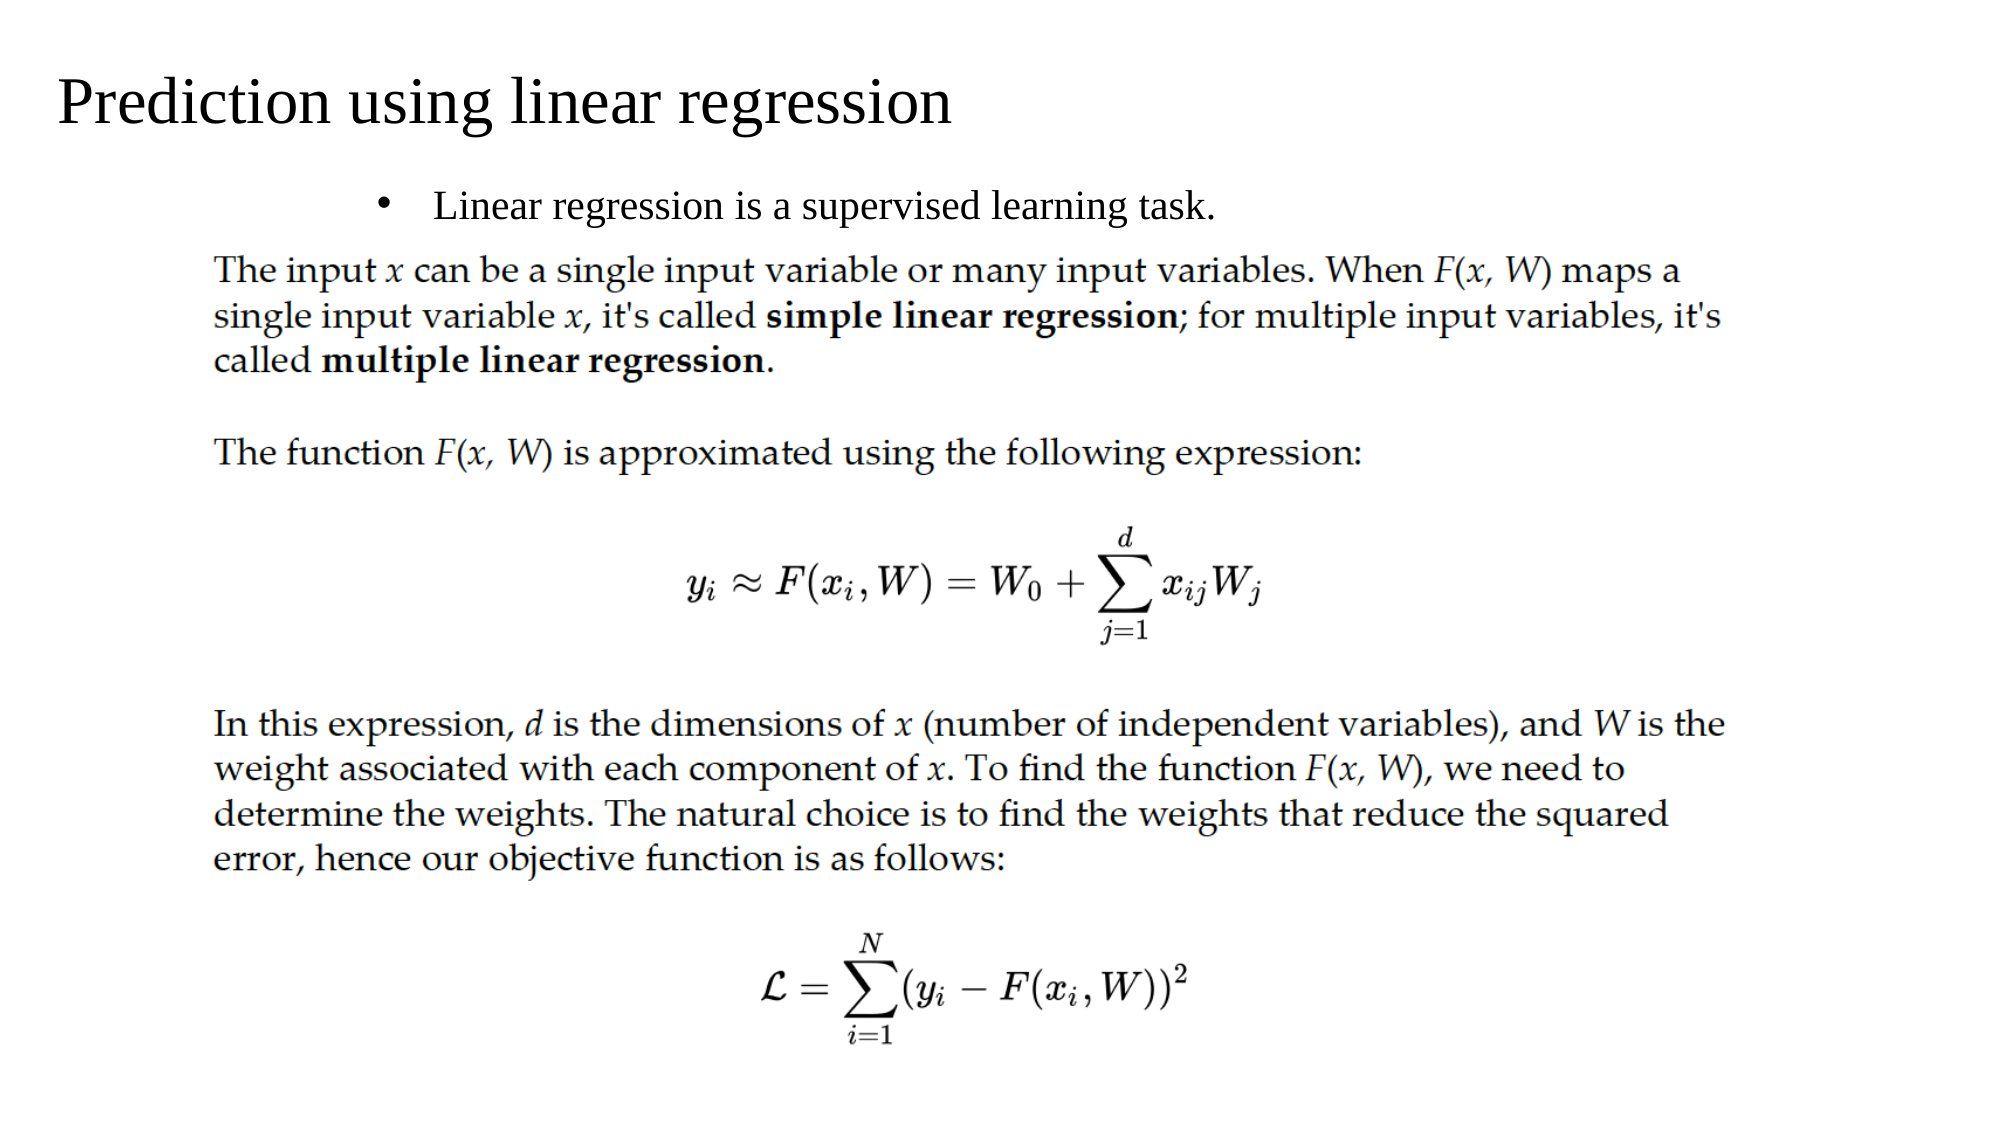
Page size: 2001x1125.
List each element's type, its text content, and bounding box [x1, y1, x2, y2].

text_box Linear regression is a supervised learning task. [362, 170, 1233, 233]
picture [189, 233, 1813, 1075]
text_box Prediction using linear regression [43, 49, 971, 145]
